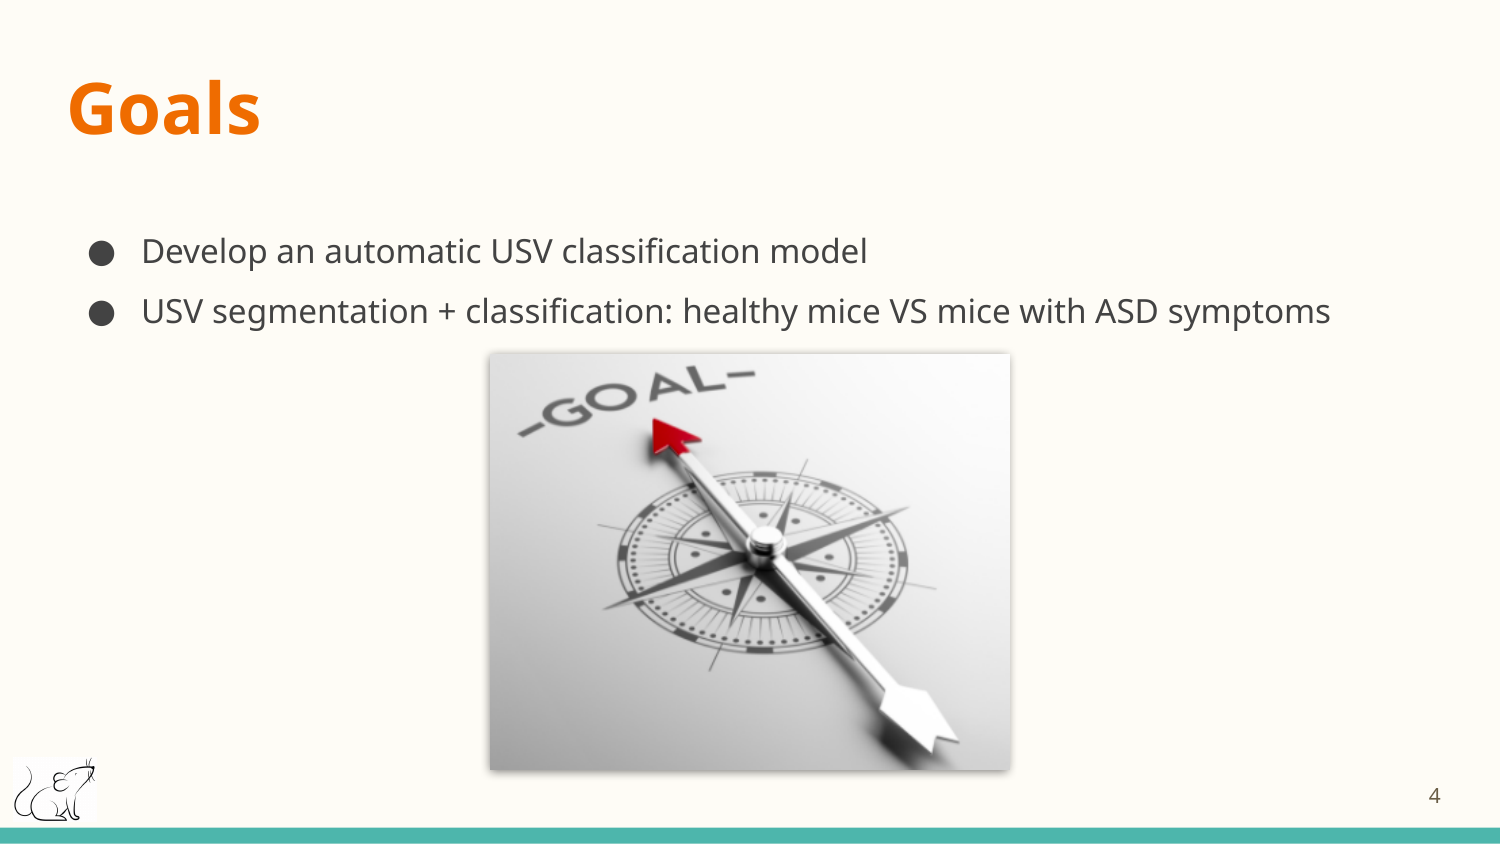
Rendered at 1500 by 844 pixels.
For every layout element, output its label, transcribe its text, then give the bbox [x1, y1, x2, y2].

list Develop an automatic USV classification model USV segmentation + classification: healthy mice VS mice with ASD symptoms [51, 195, 1449, 737]
slide_number 4 [1389, 764, 1480, 830]
picture [13, 756, 98, 822]
picture [490, 353, 1010, 770]
title Goals [51, 48, 1449, 164]
